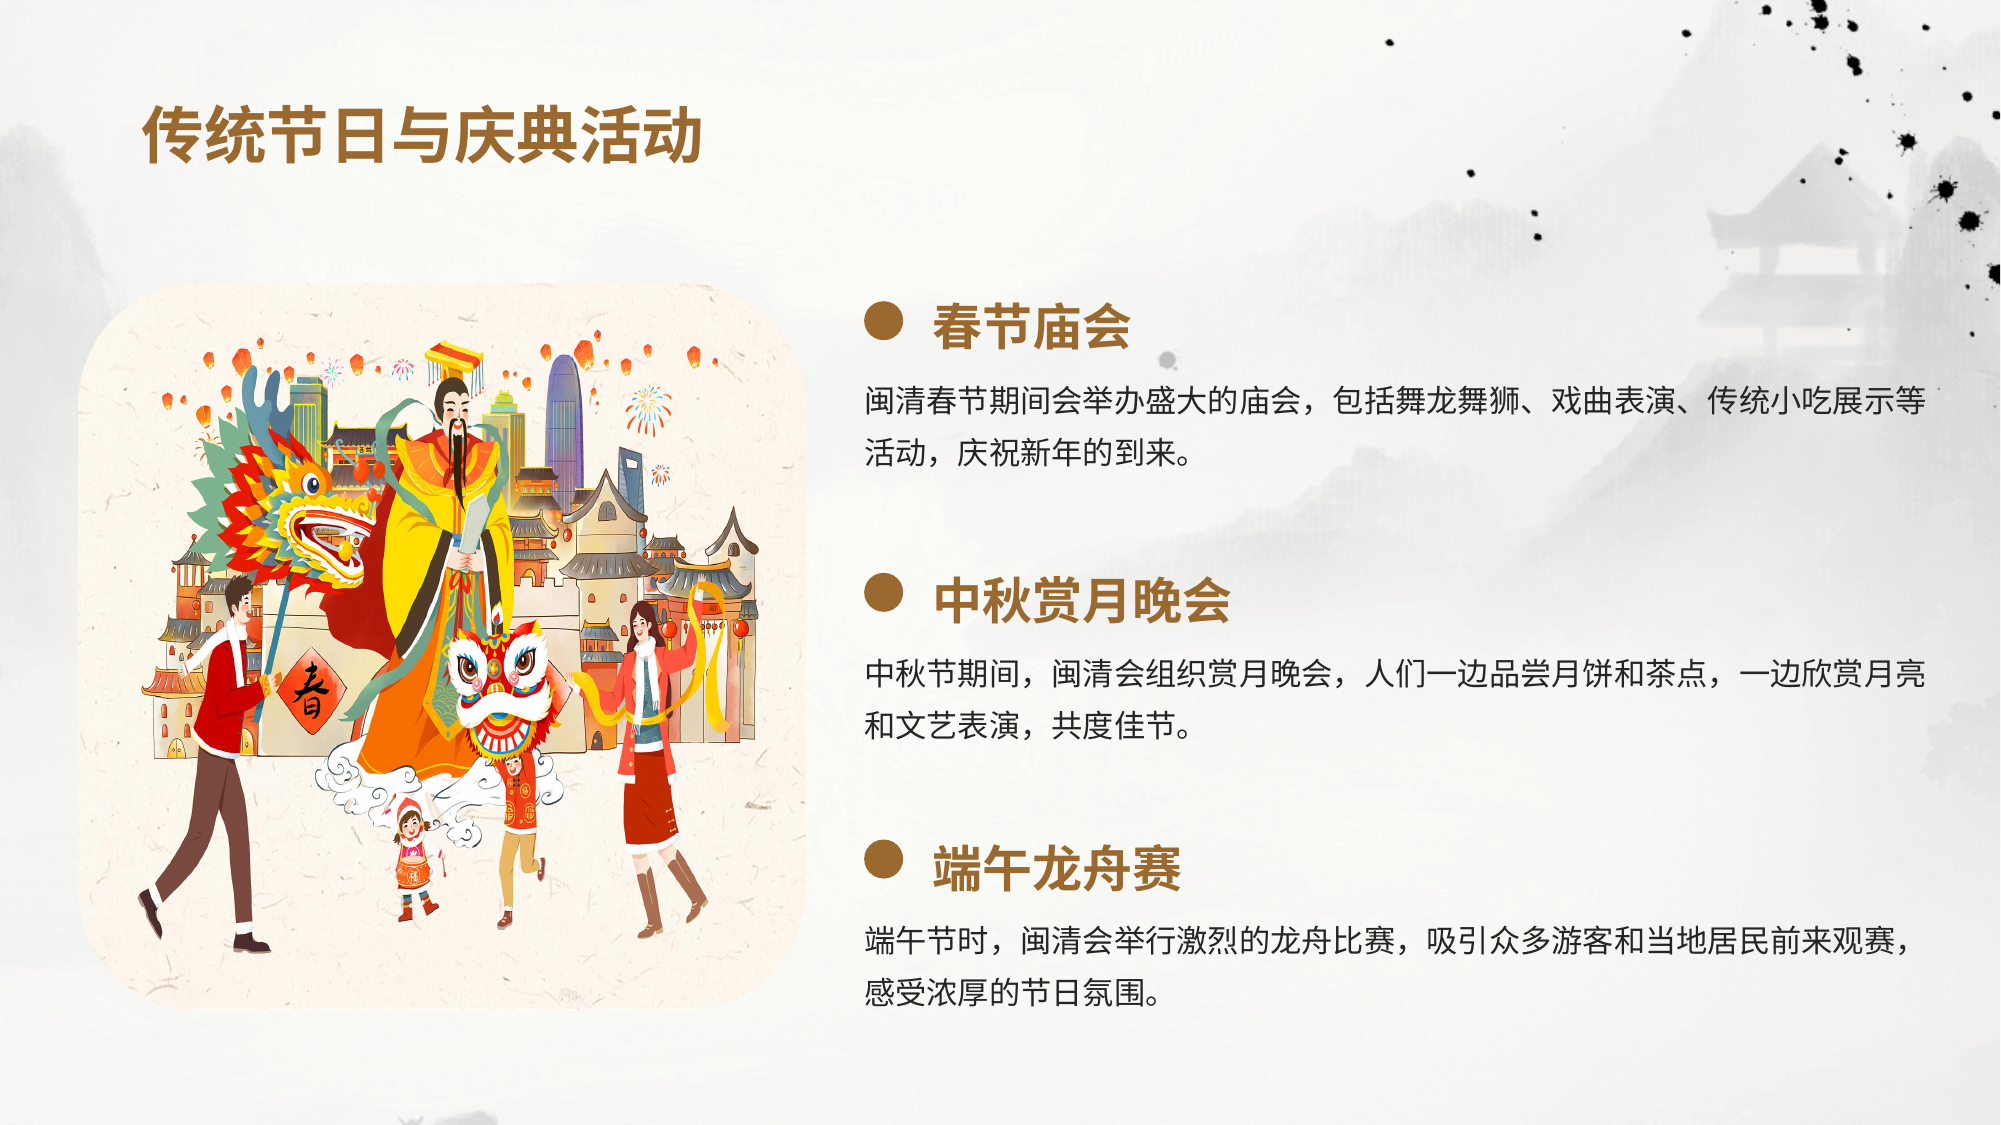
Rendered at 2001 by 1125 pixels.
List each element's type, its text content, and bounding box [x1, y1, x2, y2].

text_box 中秋节期间，闽清会组织赏月晚会，人们一边品尝月饼和茶点，一边欣赏月亮和文艺表演，共度佳节。 [864, 639, 1927, 790]
text_box [864, 572, 904, 612]
text_box 中秋赏月晚会 [912, 535, 1897, 639]
text_box 传统节日与庆典活动 [78, 43, 1922, 194]
text_box [864, 839, 904, 879]
picture [0, 0, 2001, 1125]
text_box 端午龙舟赛 [912, 800, 1897, 906]
text_box 闽清春节期间会举办盛大的庙会，包括舞龙舞狮、戏曲表演、传统小吃展示等活动，庆祝新年的到来。 [864, 366, 1927, 517]
text_box 春节庙会 [912, 266, 1897, 366]
text_box 端午节时，闽清会举行激烈的龙舟比赛，吸引众多游客和当地居民前来观赛，感受浓厚的节日氛围。 [864, 906, 1927, 1057]
text_box [864, 301, 904, 341]
